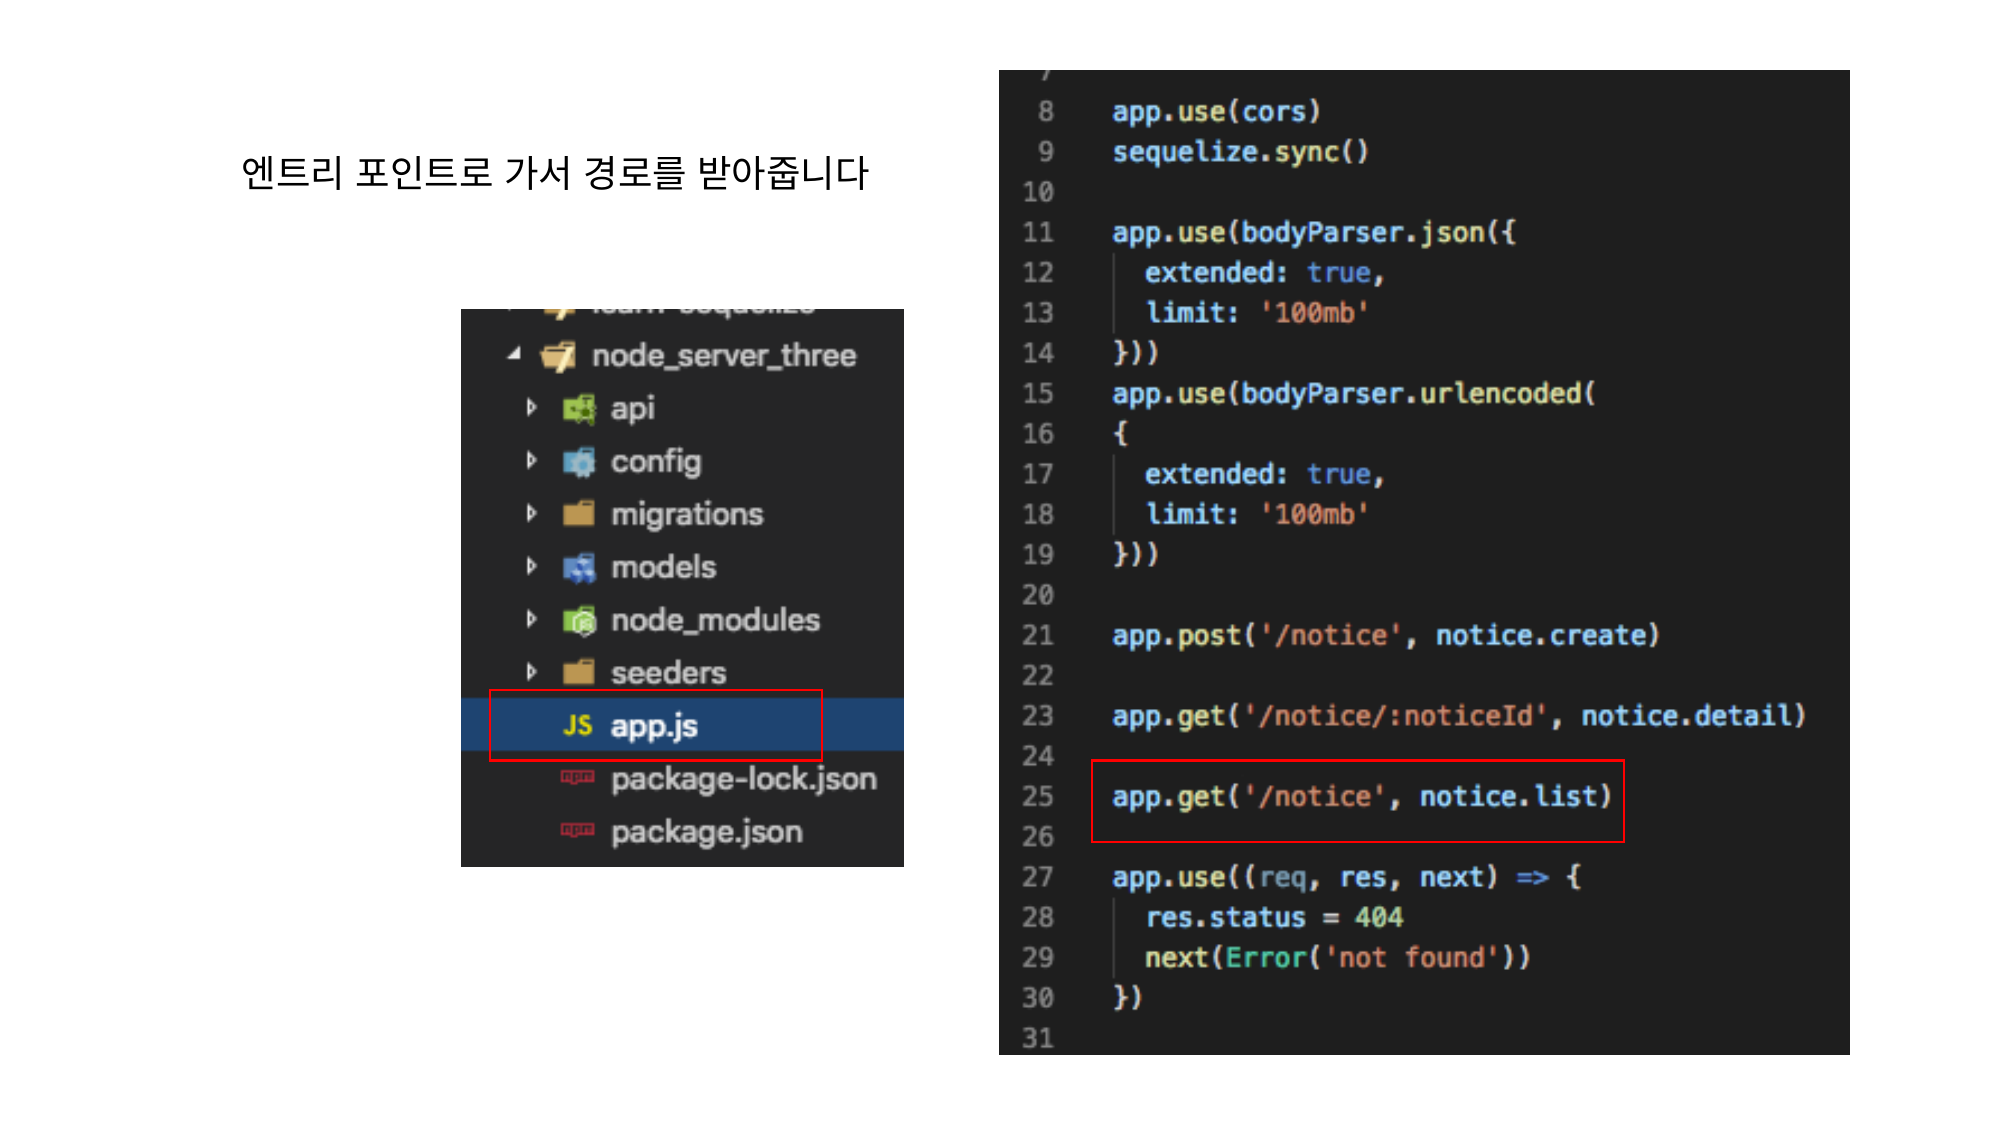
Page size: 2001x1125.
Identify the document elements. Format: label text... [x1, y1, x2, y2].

picture [461, 309, 904, 867]
text_box 엔트리 포인트로 가서 경로를 받아줍니다 [227, 142, 886, 202]
picture [999, 70, 1850, 1055]
